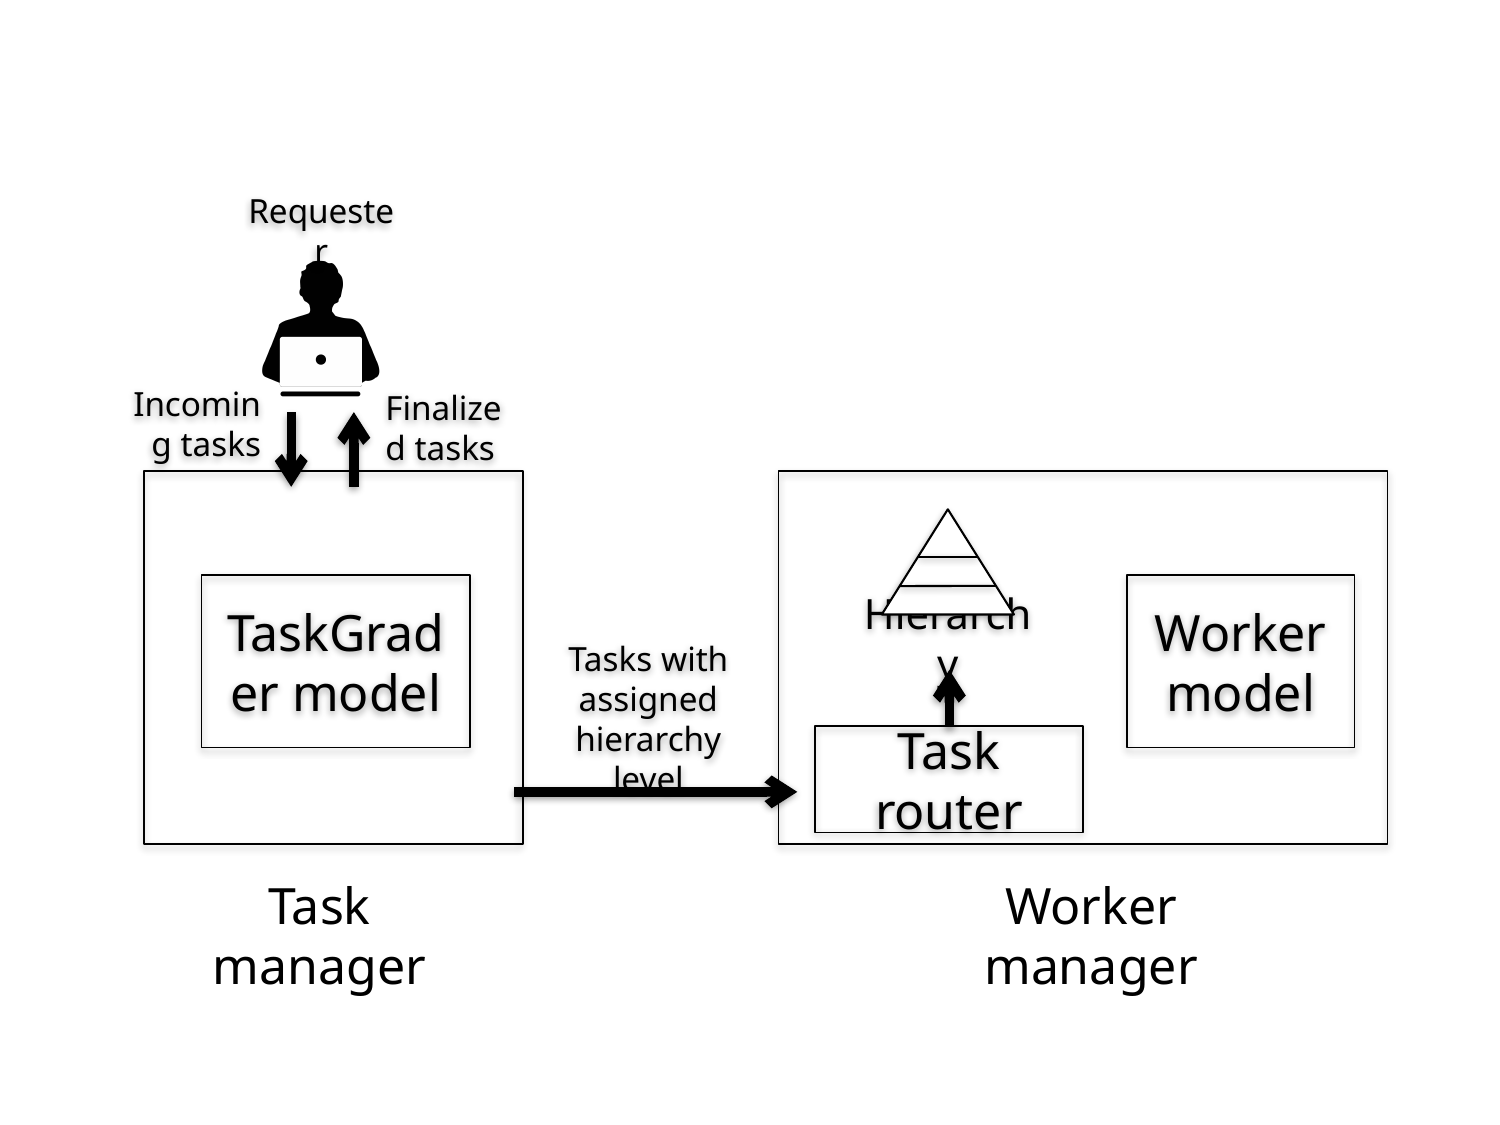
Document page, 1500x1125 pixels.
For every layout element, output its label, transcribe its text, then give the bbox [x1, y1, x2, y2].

text_box Worker manager [907, 866, 1275, 1002]
text_box Finalized tasks [370, 367, 518, 469]
text_box [778, 470, 1388, 845]
text_box Incoming tasks [111, 380, 277, 466]
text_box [881, 509, 1015, 615]
text_box Task manager [166, 866, 473, 1002]
text_box Tasks with assigned hierarchy level [521, 660, 773, 777]
text_box [143, 470, 524, 845]
picture [252, 248, 389, 419]
text_box Requester [228, 181, 415, 280]
